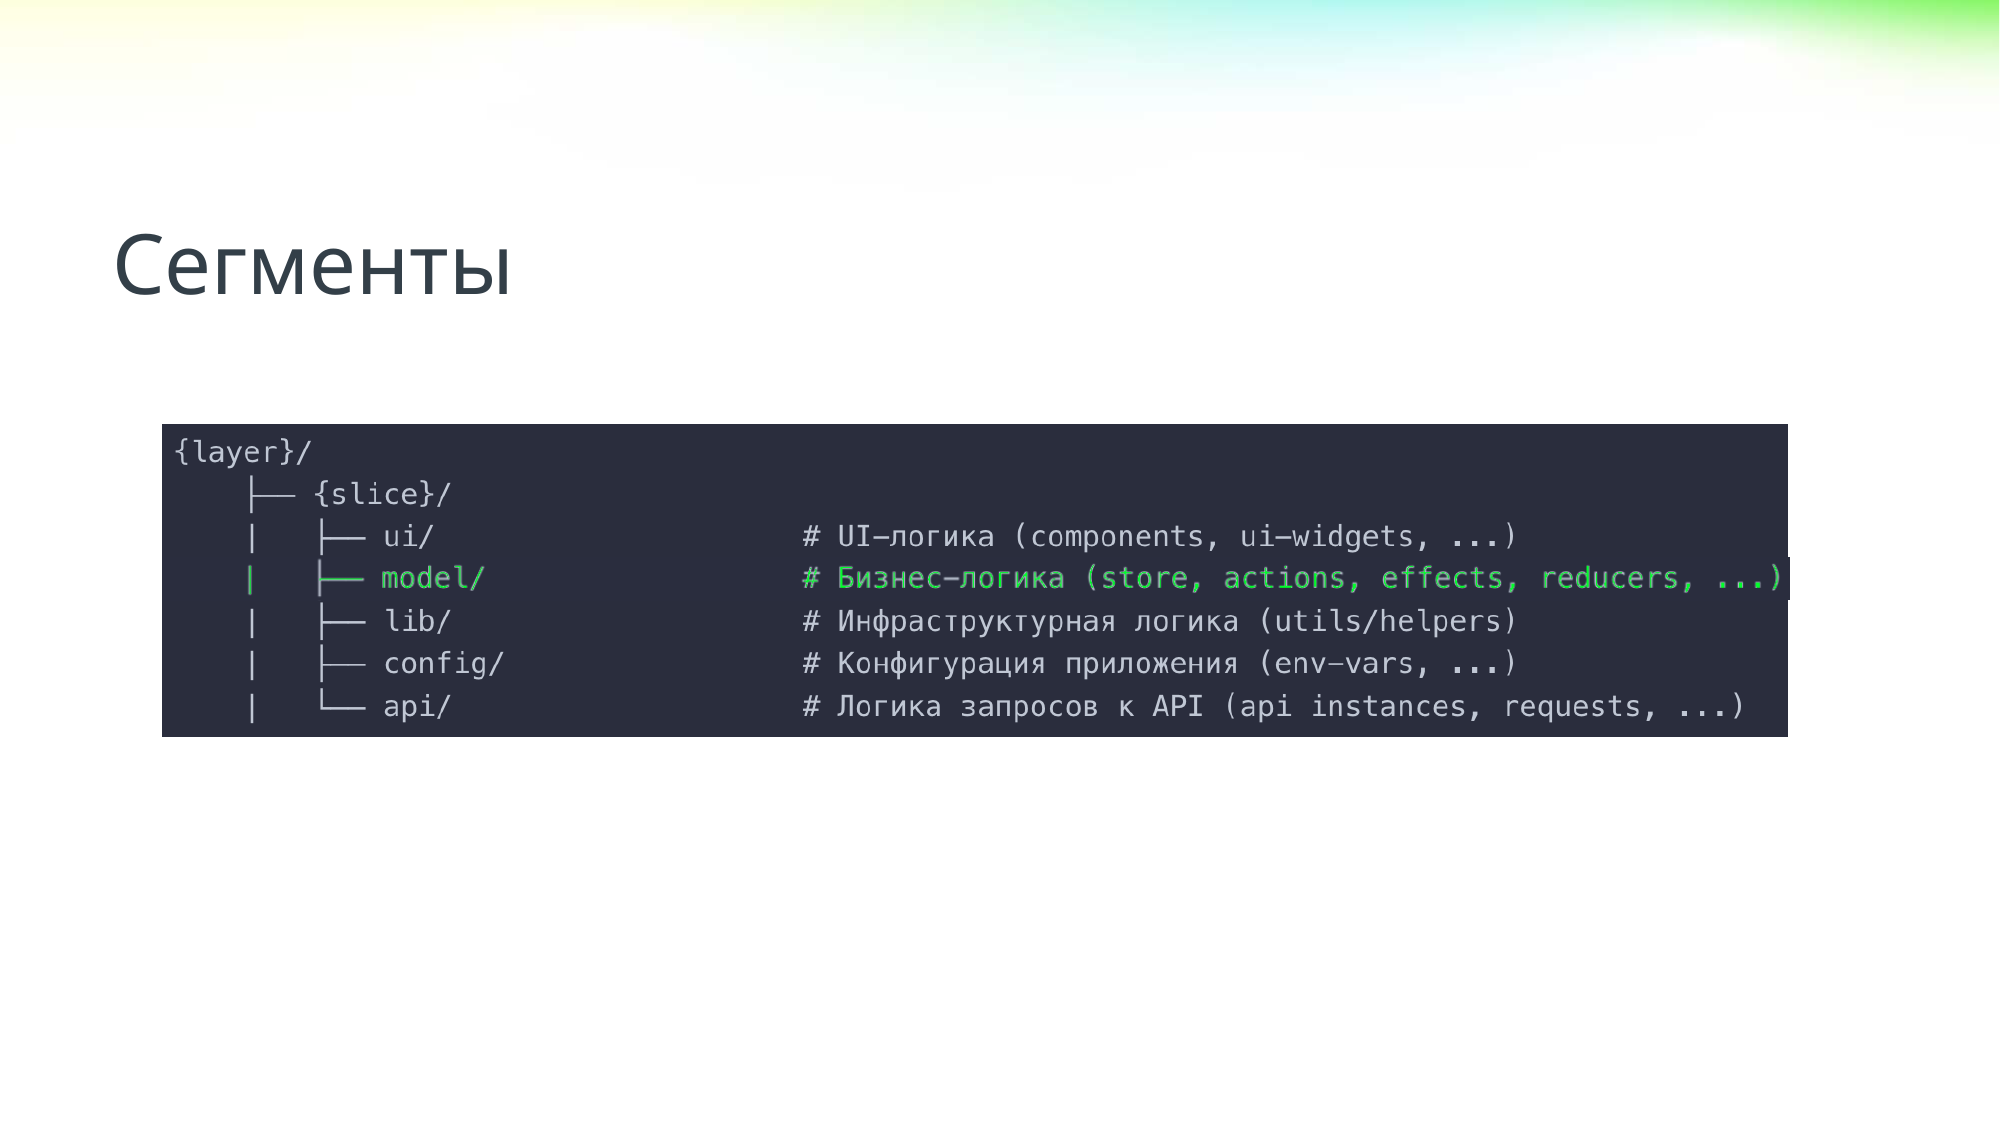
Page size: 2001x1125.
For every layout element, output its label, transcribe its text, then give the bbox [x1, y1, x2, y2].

picture [162, 424, 1791, 737]
text_box Сегменты [112, 211, 1888, 322]
text_box [0, 0, 2000, 192]
